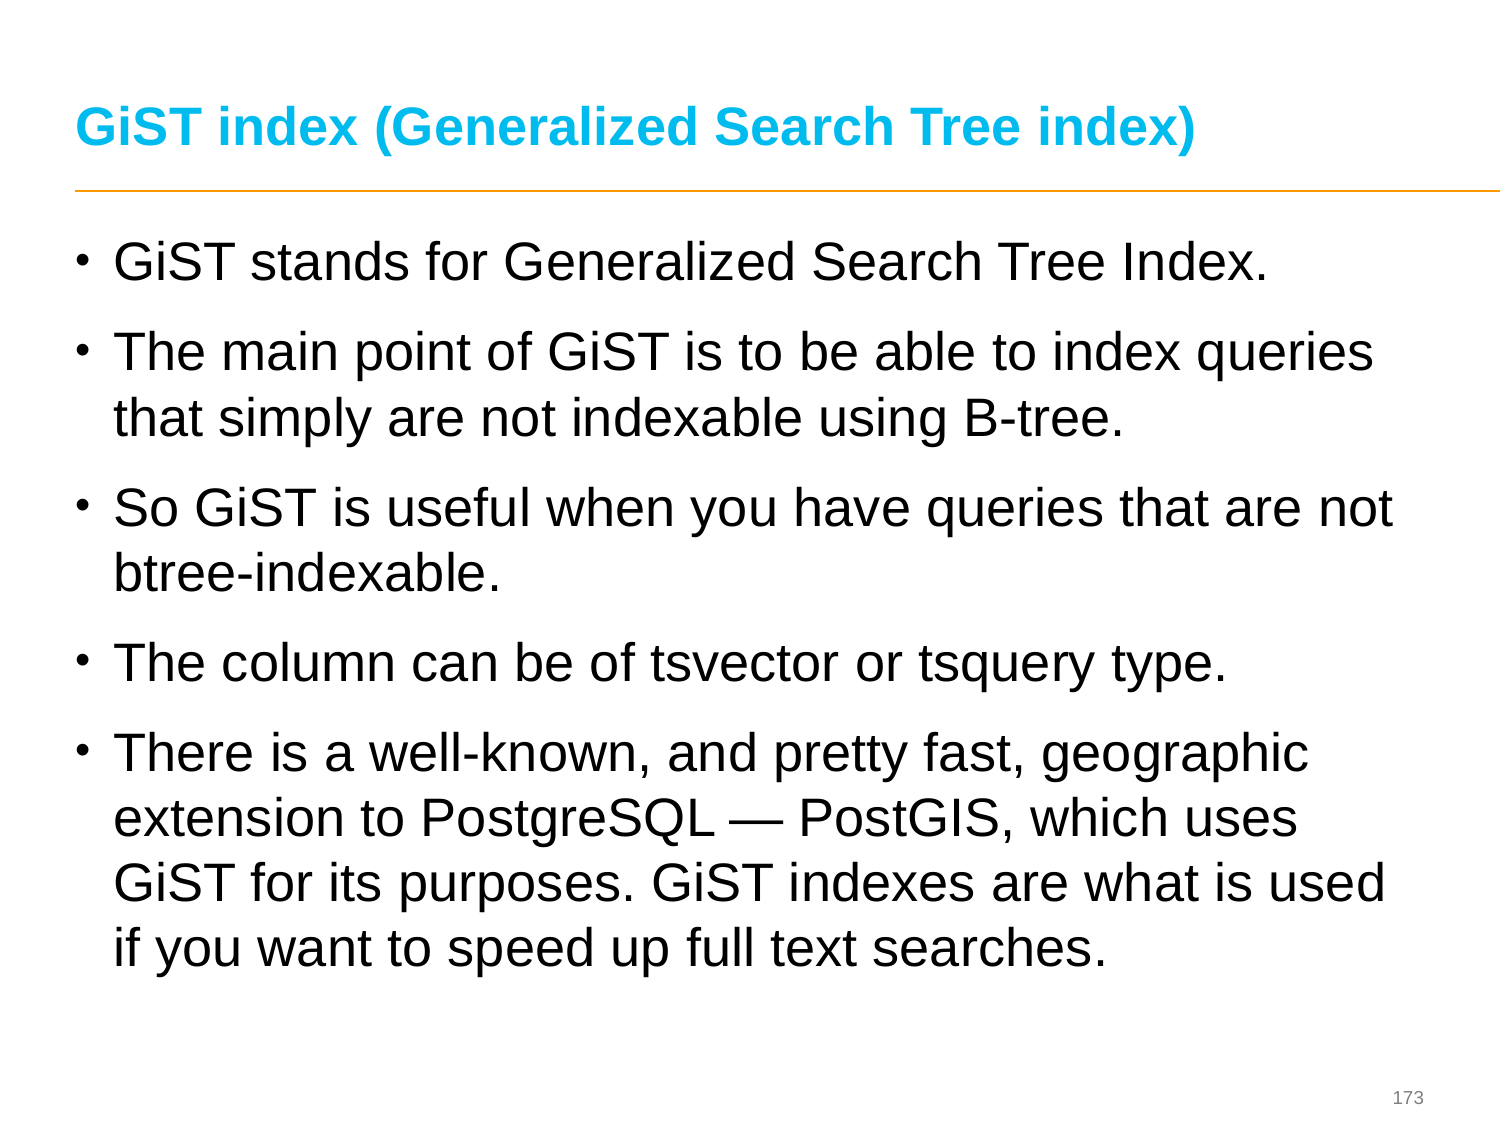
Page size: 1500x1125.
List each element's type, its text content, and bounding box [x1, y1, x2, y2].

list GiST stands for Generalized Search Tree Index. The main point of GiST is to be able to index queries that simply are not indexable using B-tree. So GiST is useful when you have queries that are not btree-indexable. The column can be of tsvector or tsquery type. There is a well-known, and pretty fast, geographic extension to PostgreSQL — PostGIS, which uses GiST for its purposes. GiST indexes are what is used if you want to speed up full text searches. [75, 226, 1425, 1018]
title GiST index (Generalized Search Tree index) [75, 27, 1422, 157]
